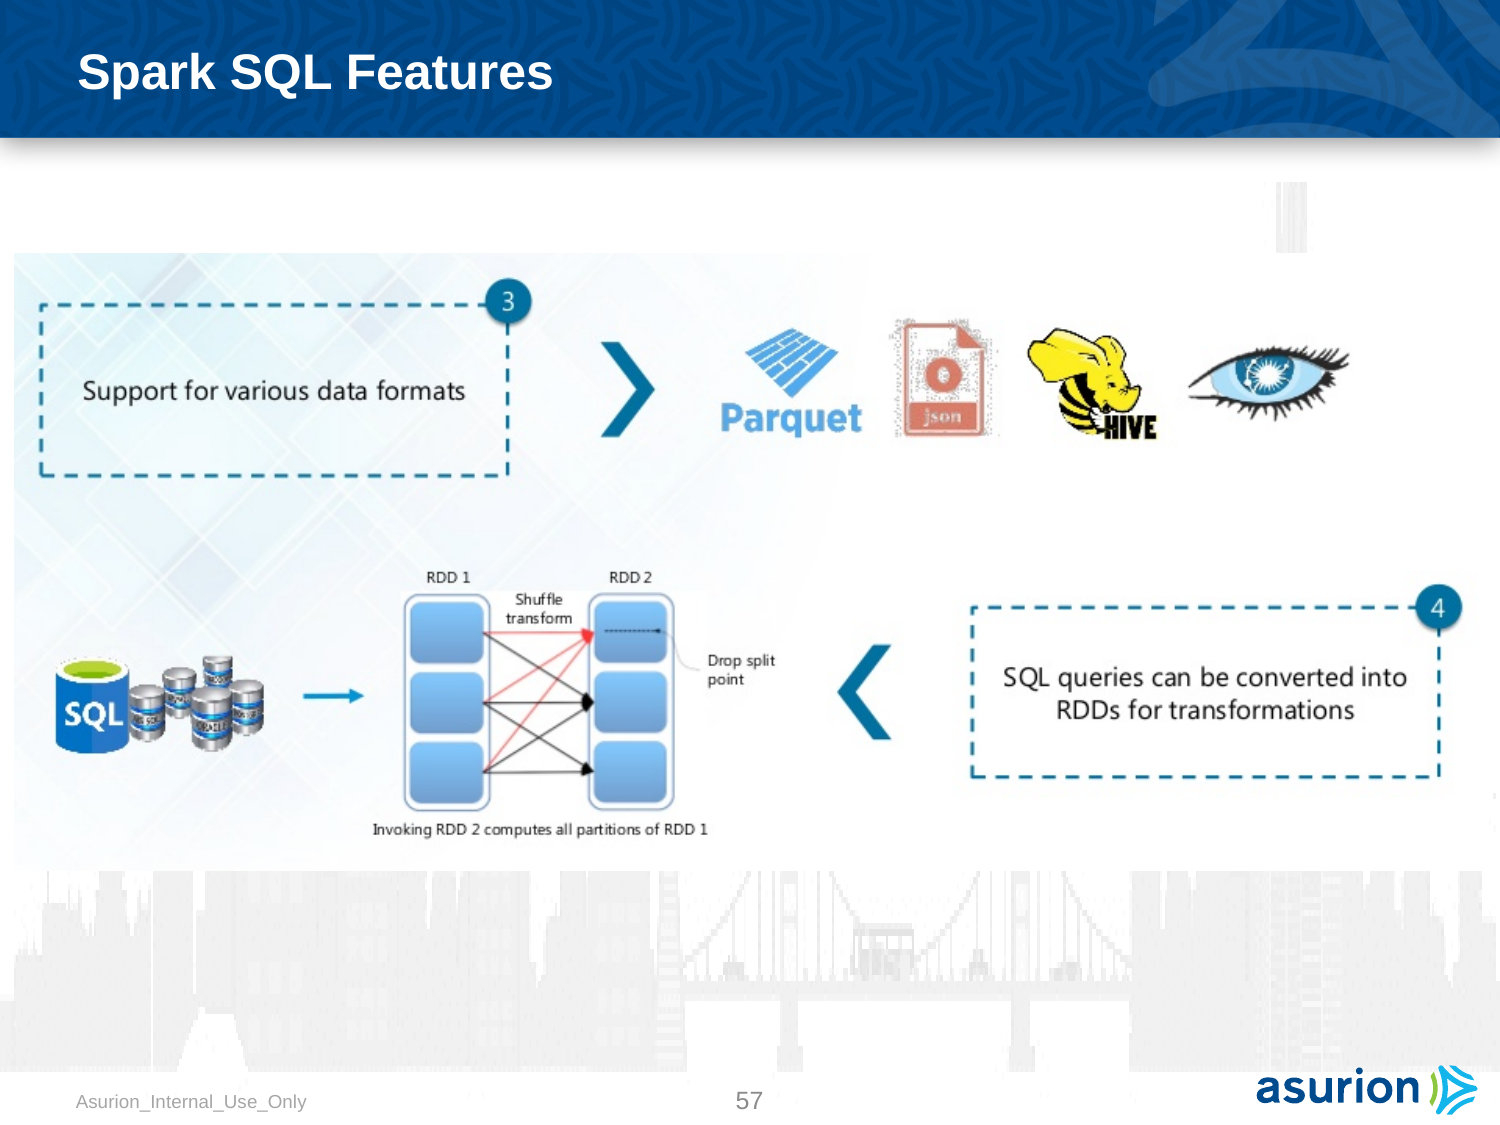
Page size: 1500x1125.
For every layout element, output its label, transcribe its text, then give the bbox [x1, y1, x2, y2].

picture [0, 0, 1500, 182]
title Spark SQL Features [77, 0, 1423, 139]
picture [13, 253, 1487, 872]
